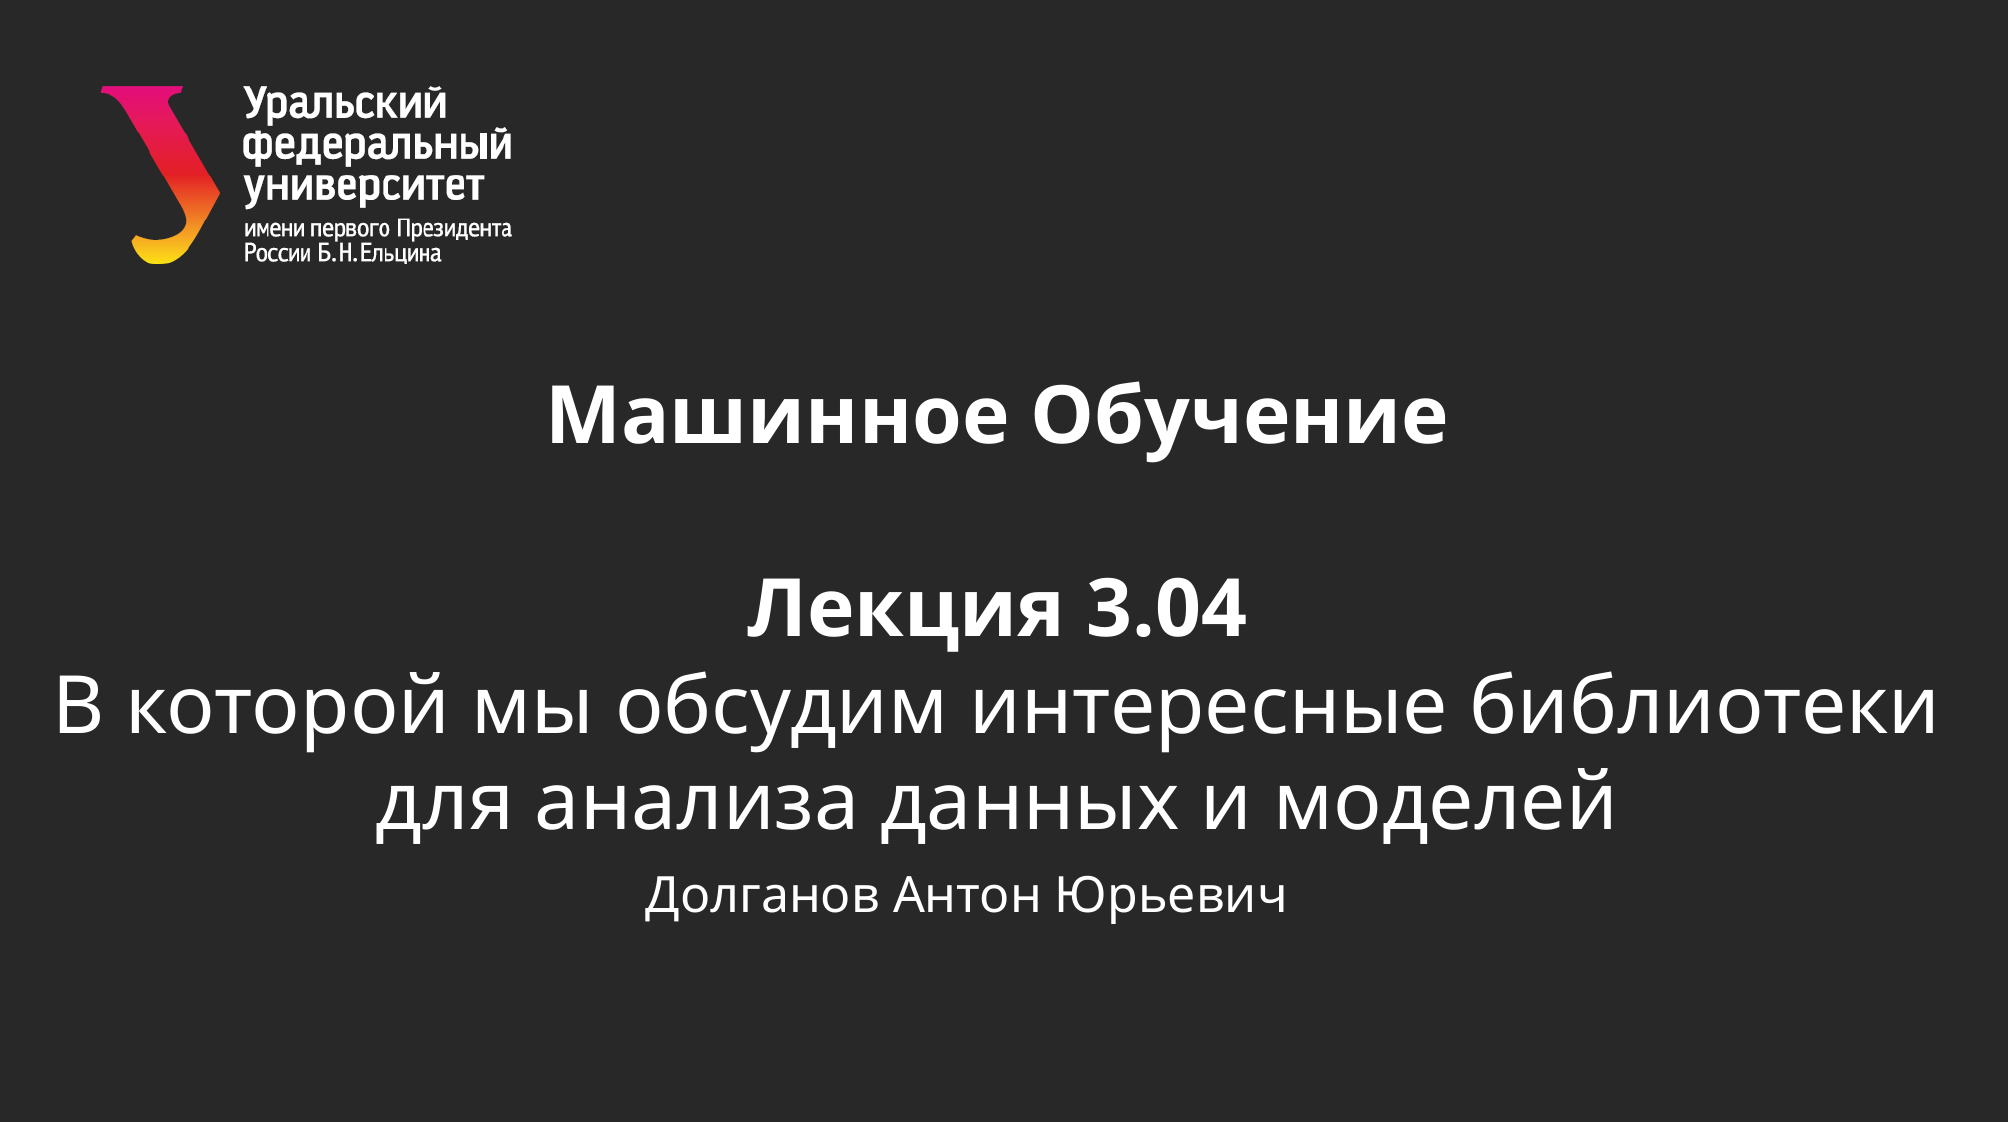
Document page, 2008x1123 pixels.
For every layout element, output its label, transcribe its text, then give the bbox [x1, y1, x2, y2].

picture [31, 1, 582, 351]
text_box Долганов Антон Юрьевич [556, 820, 1378, 965]
text_box Машинное Обучение Лекция 3.04 В которой мы обсудим интересные библиотеки для анализа данных и моделей [0, 350, 1995, 859]
